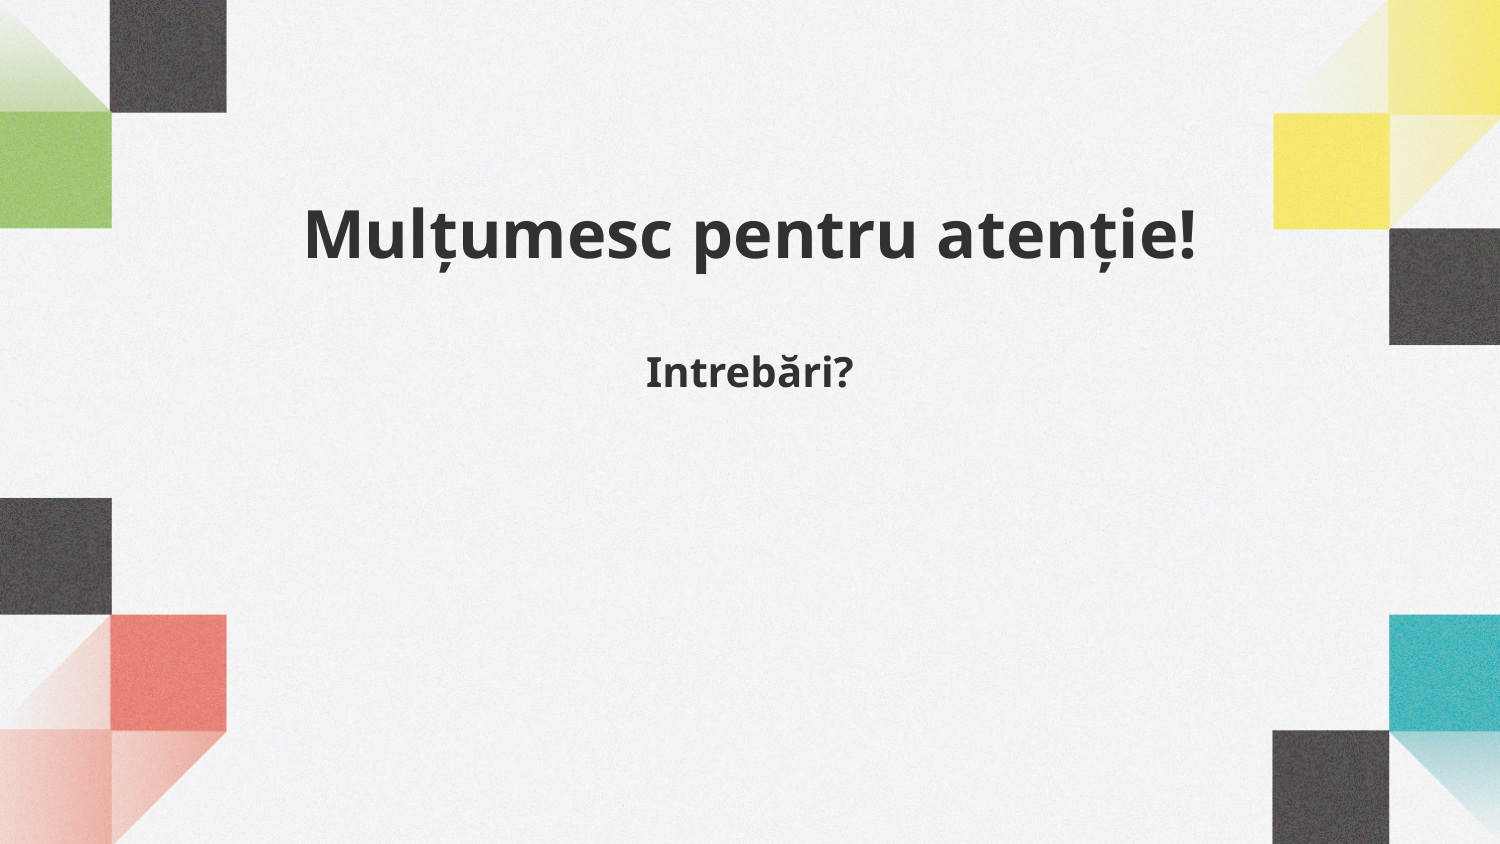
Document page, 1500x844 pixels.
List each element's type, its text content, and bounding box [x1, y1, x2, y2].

picture [0, 0, 1500, 844]
subtitle Intrebări? [280, 320, 1220, 422]
title Mulțumesc pentru atenție! [280, 143, 1220, 320]
